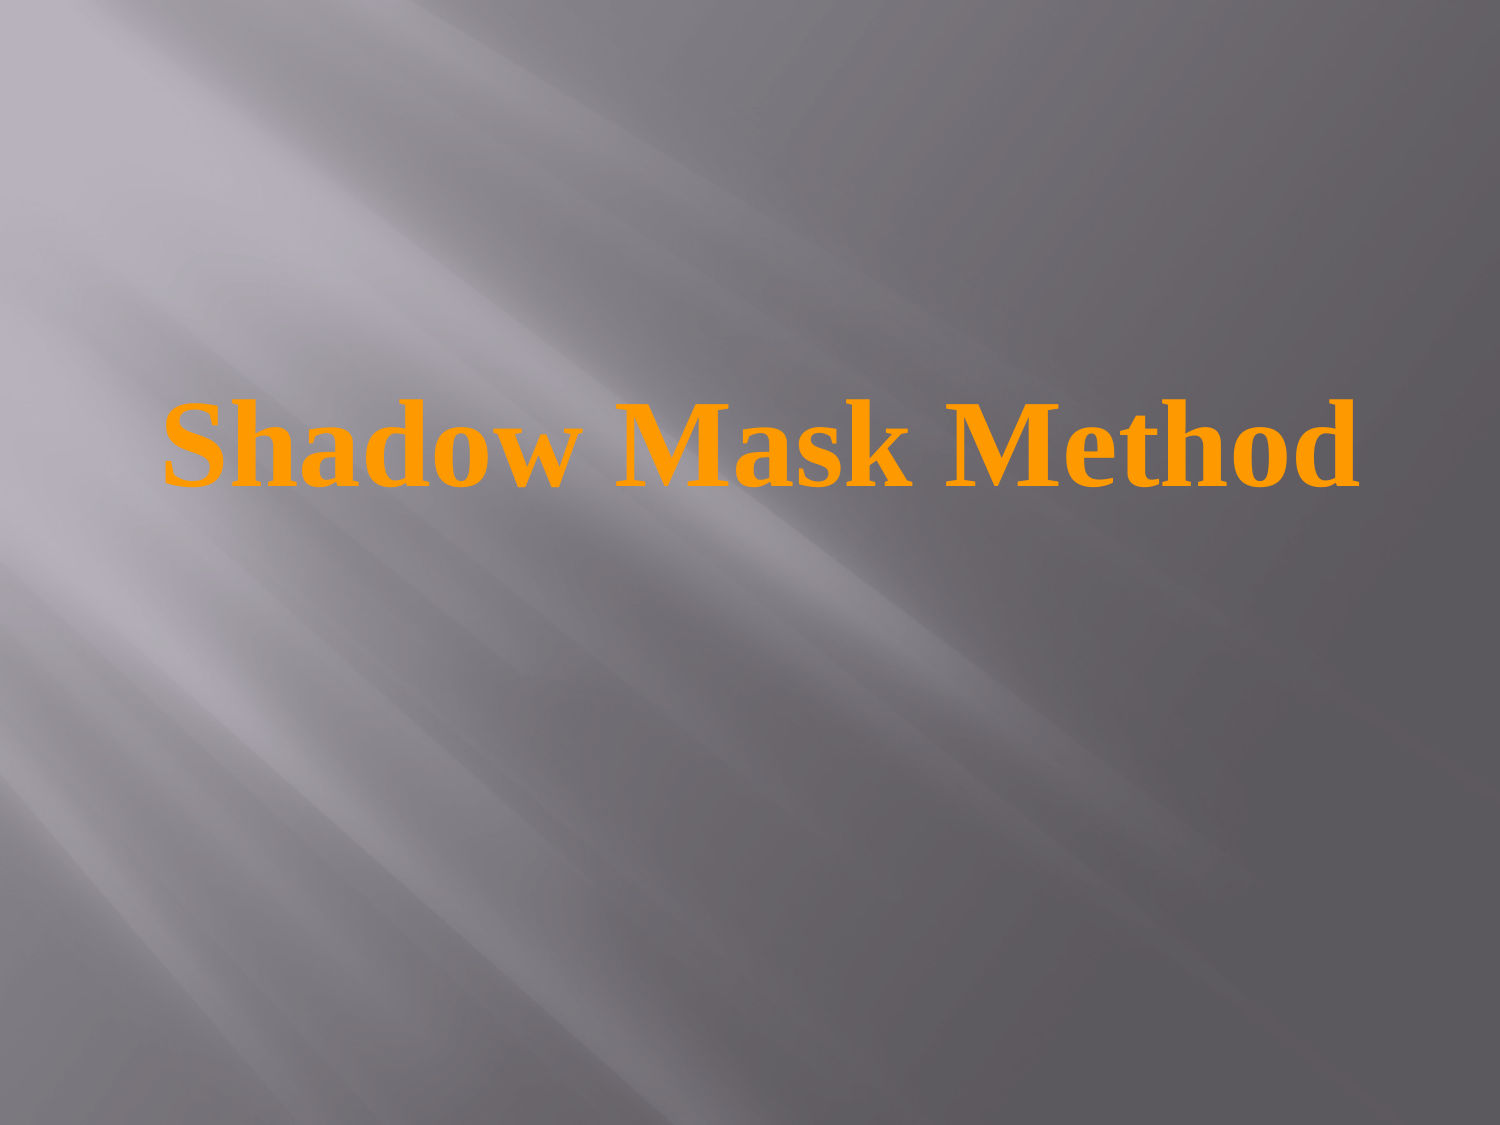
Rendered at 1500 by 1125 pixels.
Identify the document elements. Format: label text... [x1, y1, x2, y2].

list Shadow Mask Method [75, 172, 1447, 1006]
picture [0, 0, 1500, 1125]
